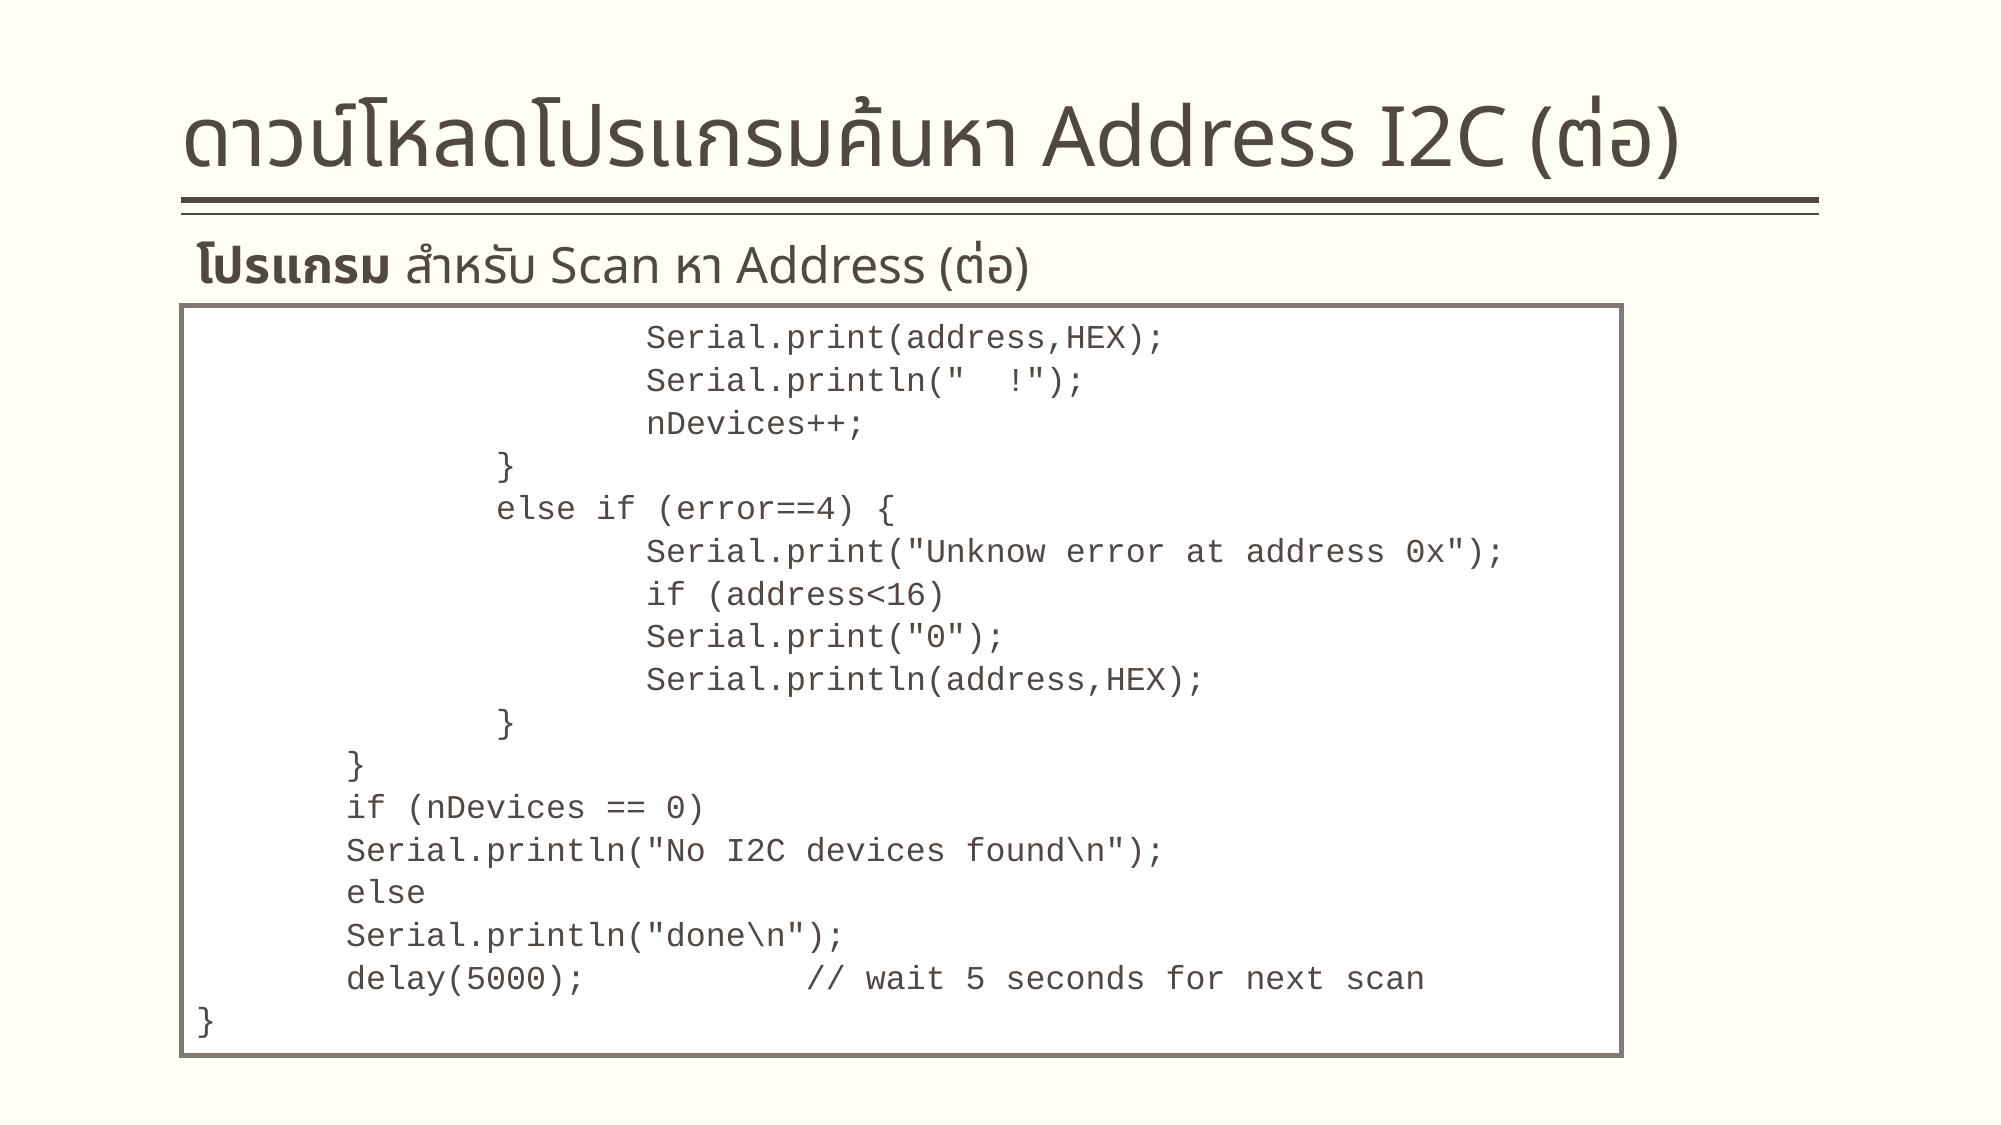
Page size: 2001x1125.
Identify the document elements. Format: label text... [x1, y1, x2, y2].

title ดาวน์โหลดโปรแกรมค้นหา Address I2C (ต่อ) [181, 12, 1819, 193]
text_box โปรแกรม สำหรับ Scan หา Address (ต่อ) [181, 225, 1819, 301]
text_box Serial.print(address,HEX); Serial.println(" !"); nDevices++; } else if (error==4) { Serial.print("Unknow error at address 0x"); if (address<16) Serial.print("0"); Serial.println(address,HEX); } } if (nDevices == 0) Serial.println("No I2C devices found\n"); else Serial.println("done\n"); delay(5000); // wait 5 seconds for next scan } [181, 305, 1622, 1056]
